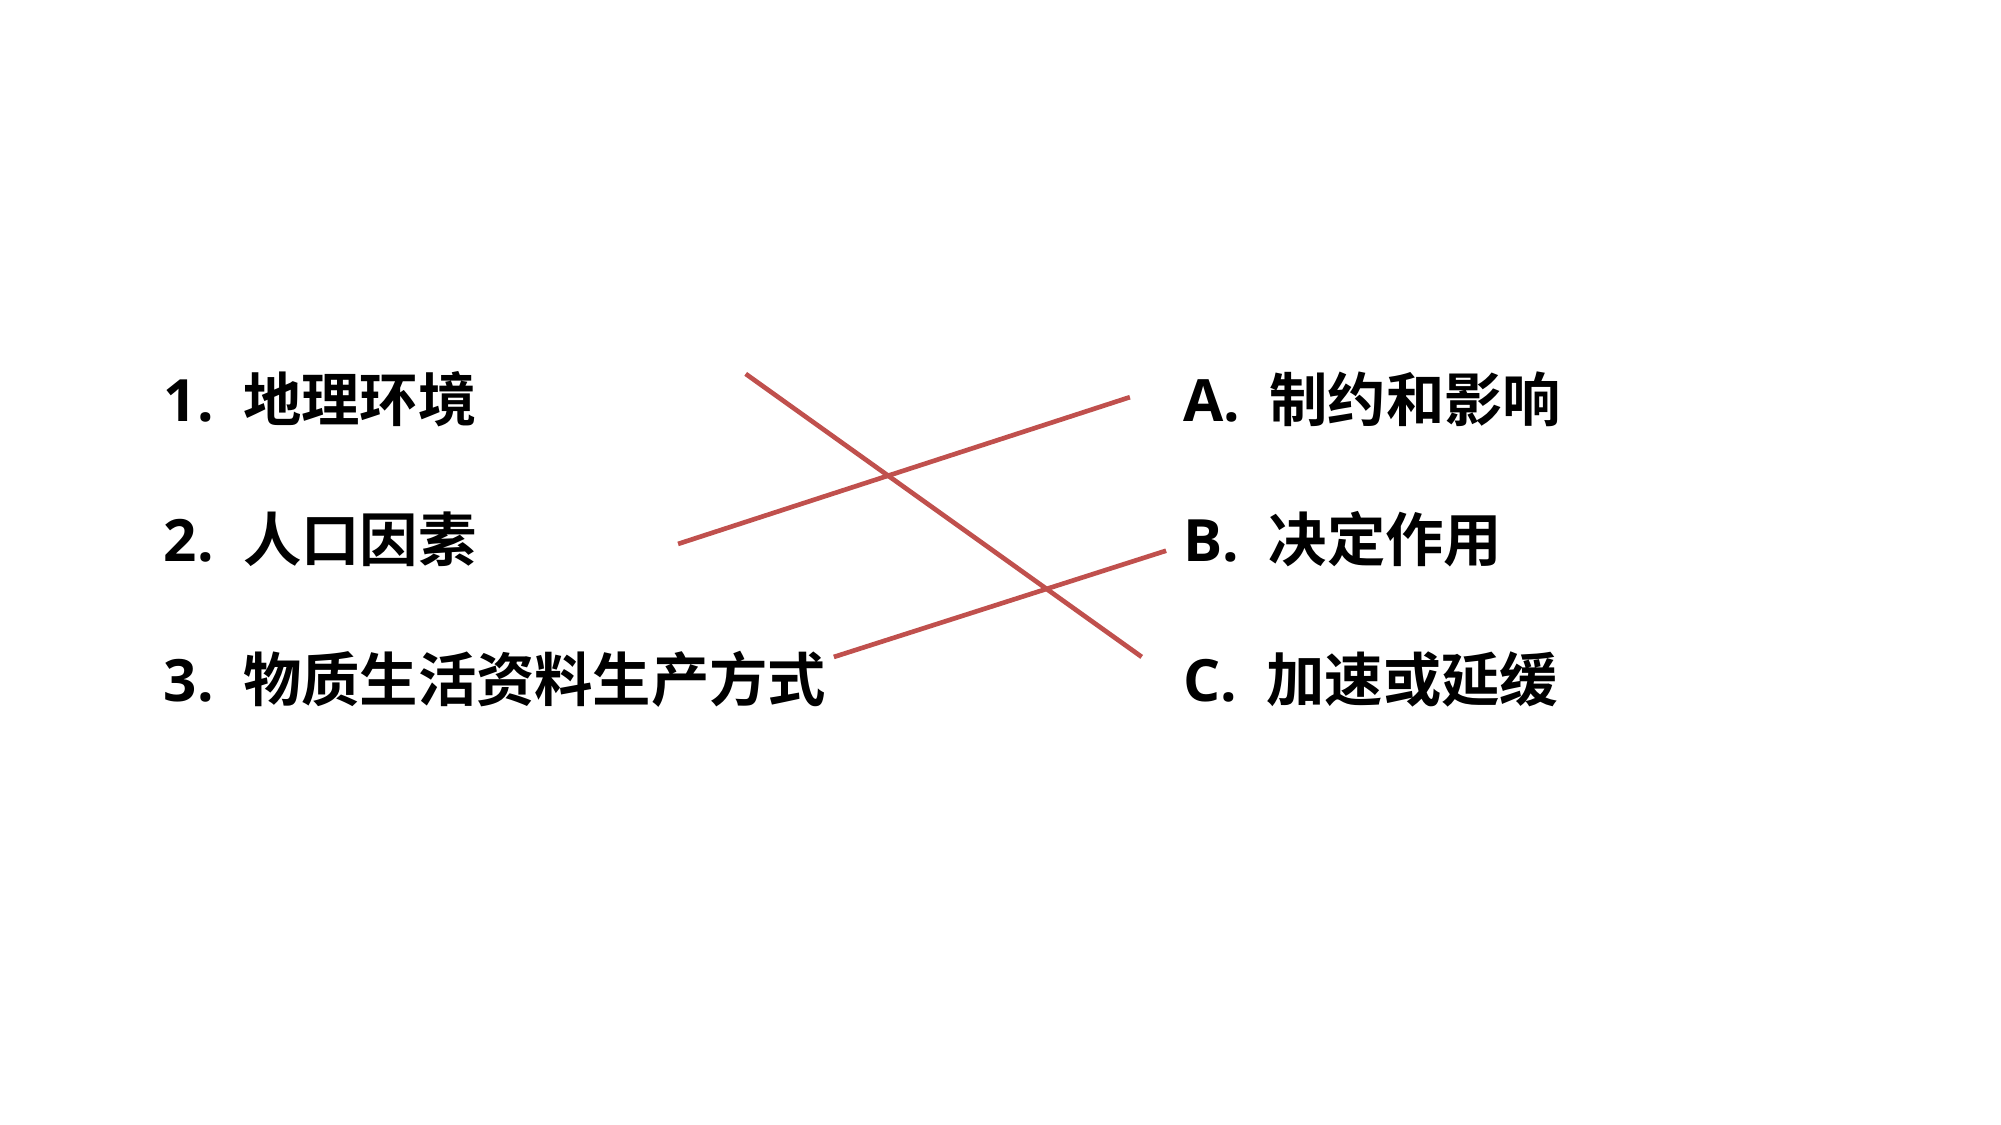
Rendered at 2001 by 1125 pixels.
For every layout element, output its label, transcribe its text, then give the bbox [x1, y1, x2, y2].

text_box [744, 371, 888, 475]
text_box [1046, 590, 1144, 659]
text_box [677, 394, 1131, 547]
text_box B. 决定作用 [1181, 502, 1662, 573]
text_box 1. 地理环境 [161, 362, 587, 433]
text_box 3. 物质生活资料生产方式 [161, 642, 904, 713]
text_box 2. 人口因素 [161, 502, 587, 573]
text_box C. 加速或延缓 [1181, 642, 1662, 713]
text_box [888, 477, 1047, 588]
text_box A. 制约和影响 [1181, 362, 1626, 433]
text_box [833, 548, 1167, 660]
